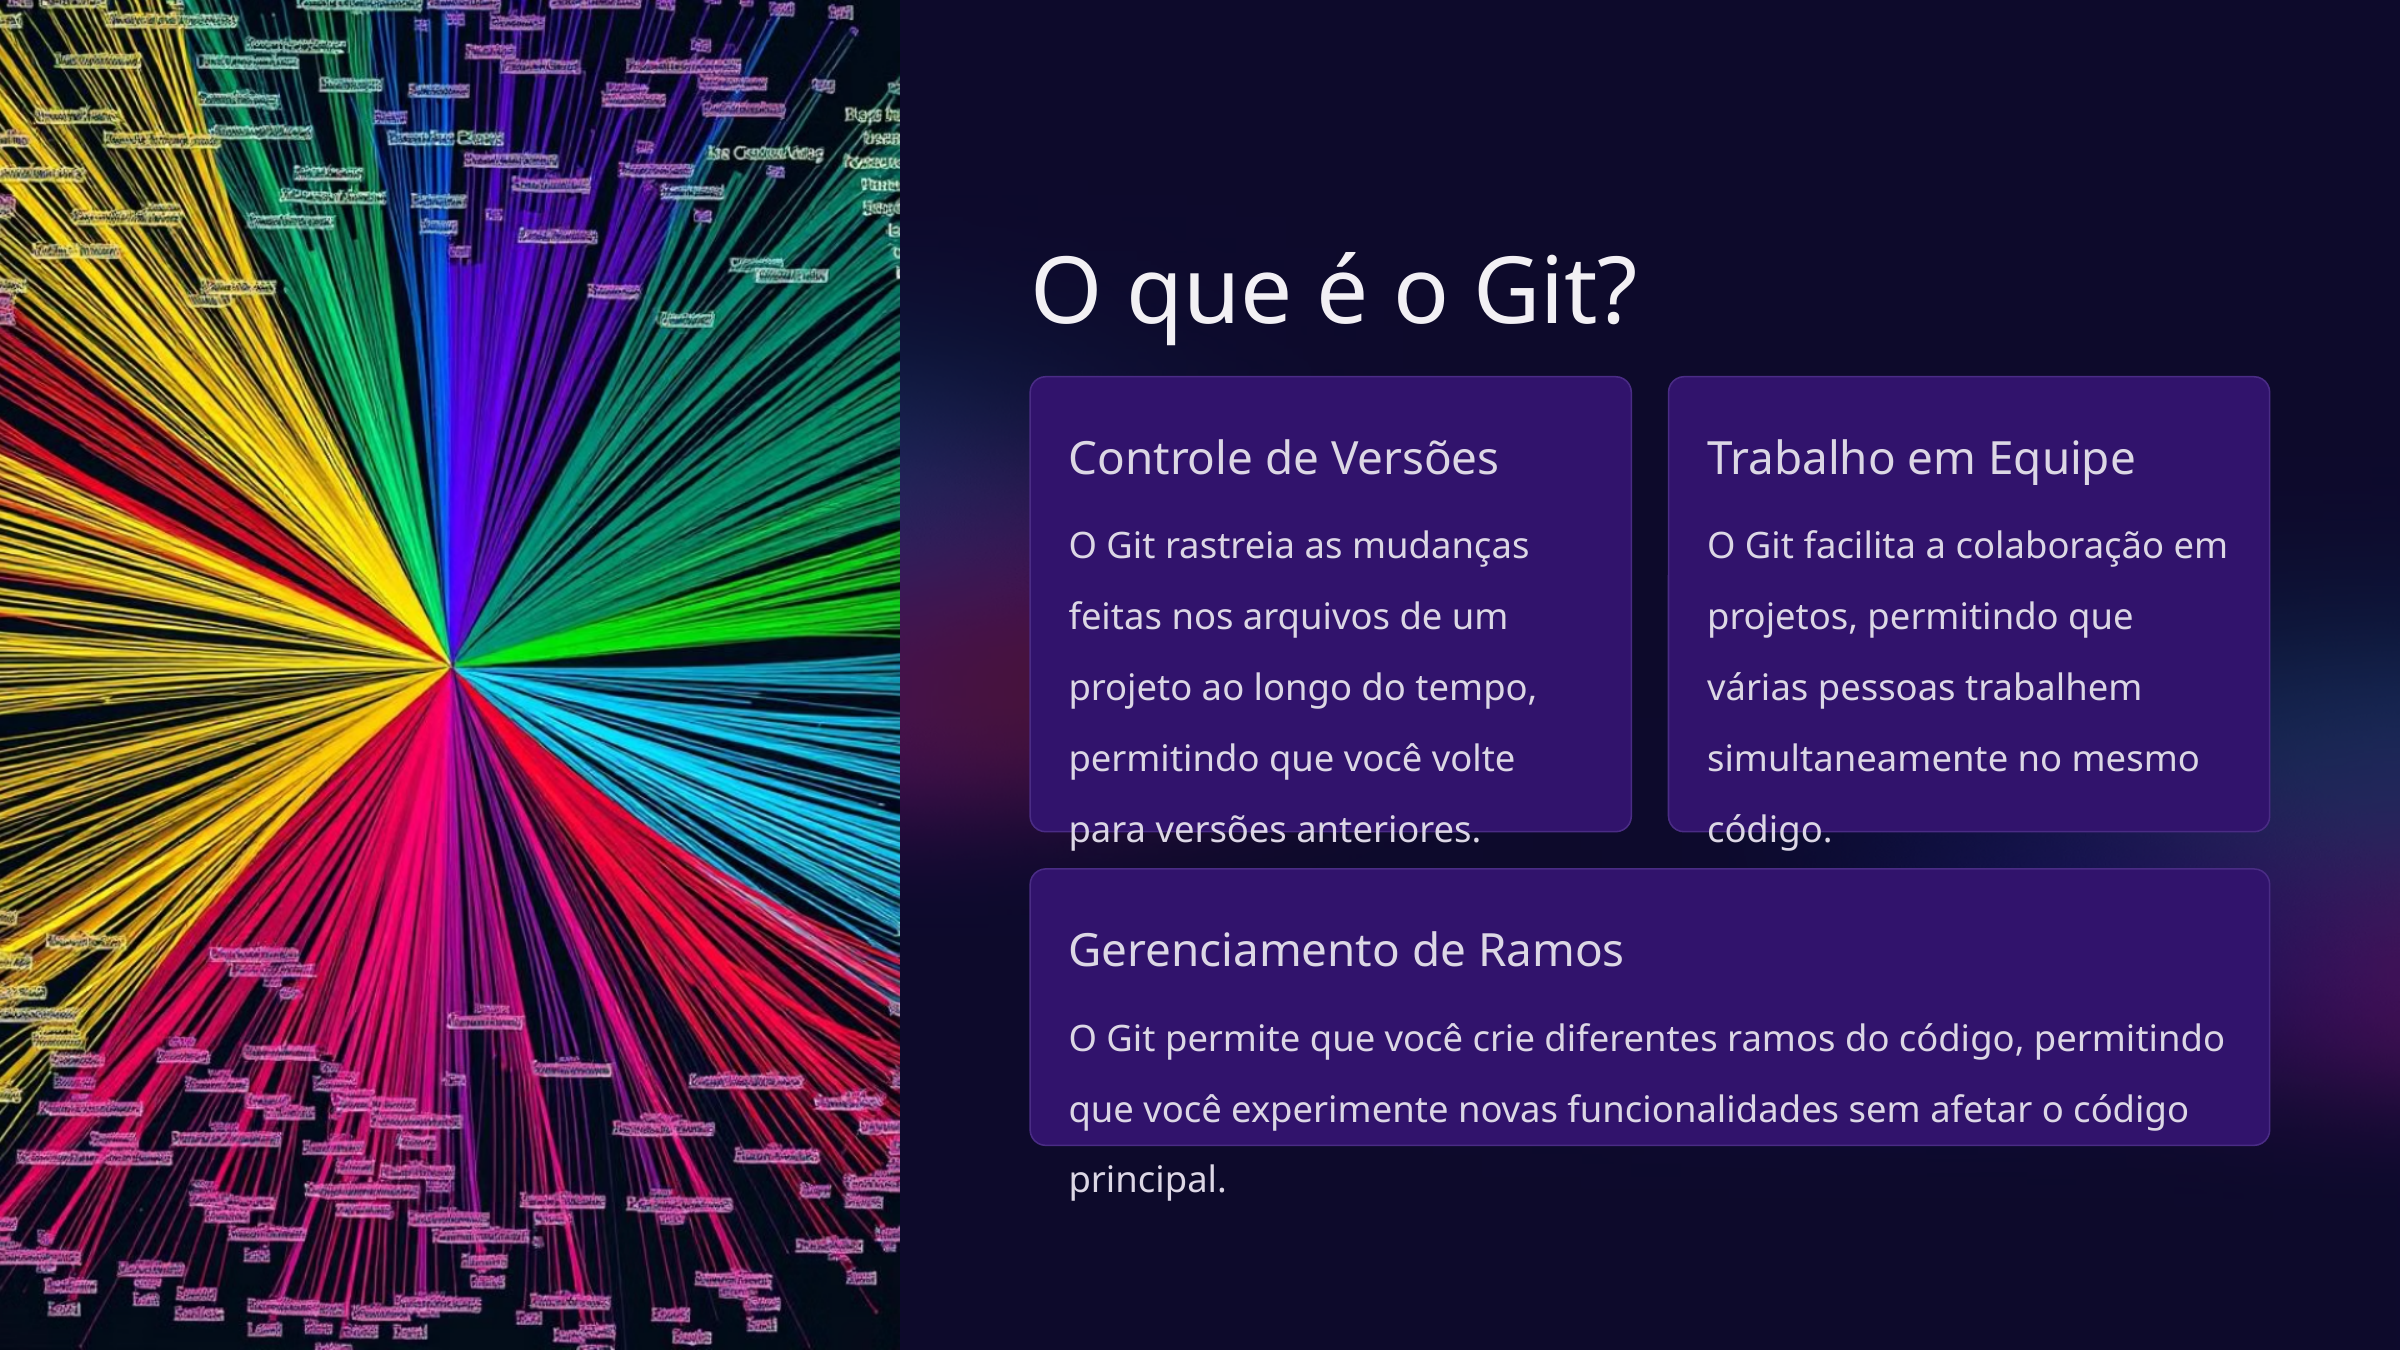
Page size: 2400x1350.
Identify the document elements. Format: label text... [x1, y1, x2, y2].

picture [0, 0, 901, 1350]
text_box O Git facilita a colaboração em projetos, permitindo que várias pessoas trabalhem simultaneamente no mesmo código. [1706, 495, 2232, 794]
text_box [1668, 376, 2270, 832]
text_box [1030, 376, 1632, 832]
text_box O que é o Git? [1030, 204, 1961, 321]
text_box Gerenciamento de Ramos [1068, 907, 1678, 966]
text_box Trabalho em Equipe [1706, 415, 2177, 474]
text_box Controle de Versões [1068, 415, 1534, 474]
text_box O Git permite que você crie diferentes ramos do código, permitindo que você experimente novas funcionalidades sem afetar o código principal. [1068, 987, 2232, 1107]
text_box O Git rastreia as mudanças feitas nos arquivos de um projeto ao longo do tempo, permitindo que você volte para versões anteriores. [1068, 495, 1593, 794]
text_box [1030, 868, 2270, 1146]
